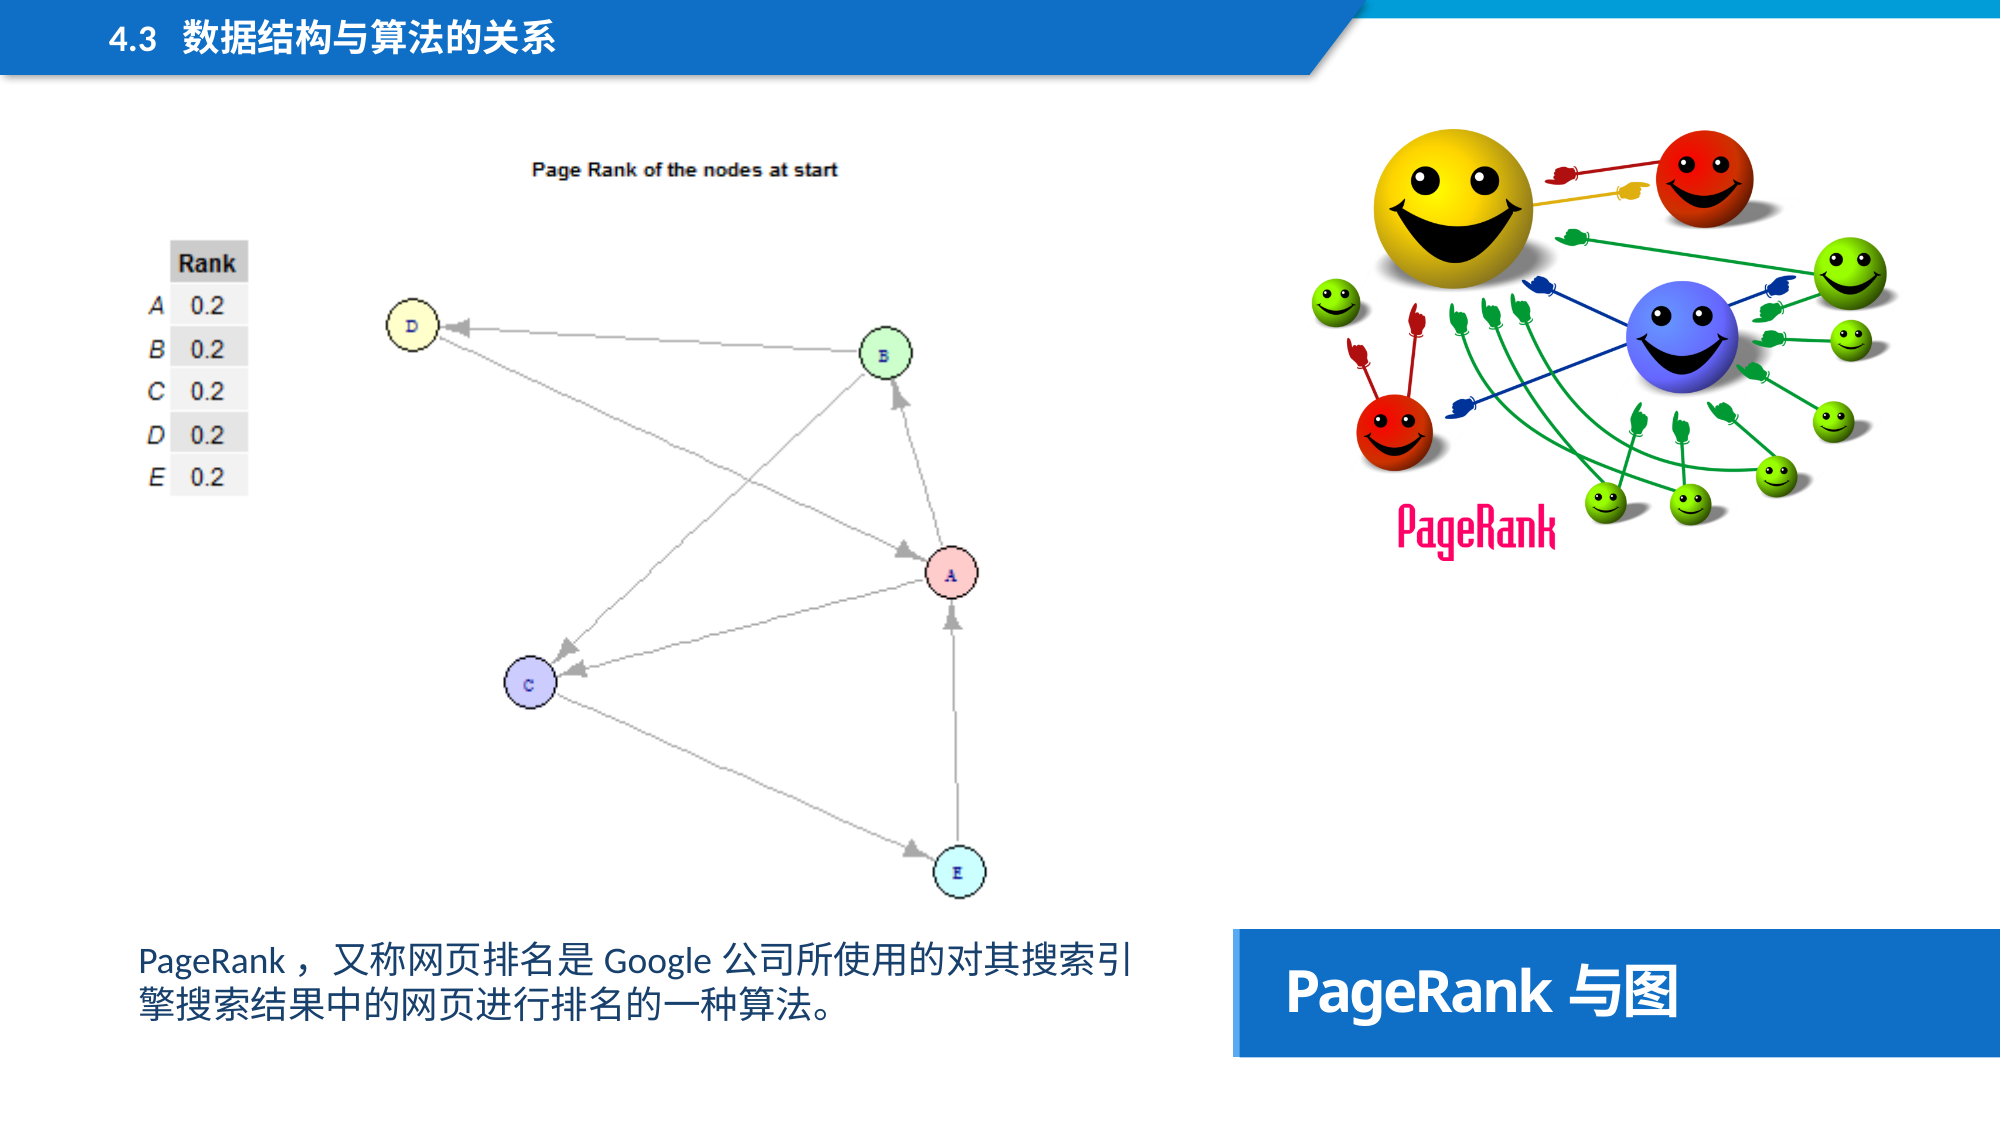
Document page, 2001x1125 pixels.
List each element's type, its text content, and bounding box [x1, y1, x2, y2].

text_box PageRank，又称网页排名是Google公司所使用的对其搜索引擎搜索结果中的网页进行排名的一种算法。 [1051, 929, 1168, 1034]
picture [93, 129, 1051, 1087]
list PageRank与图 [1239, 929, 2000, 1058]
picture [1307, 129, 1907, 561]
list 4.3 数据结构与算法的关系 [93, 11, 1138, 68]
